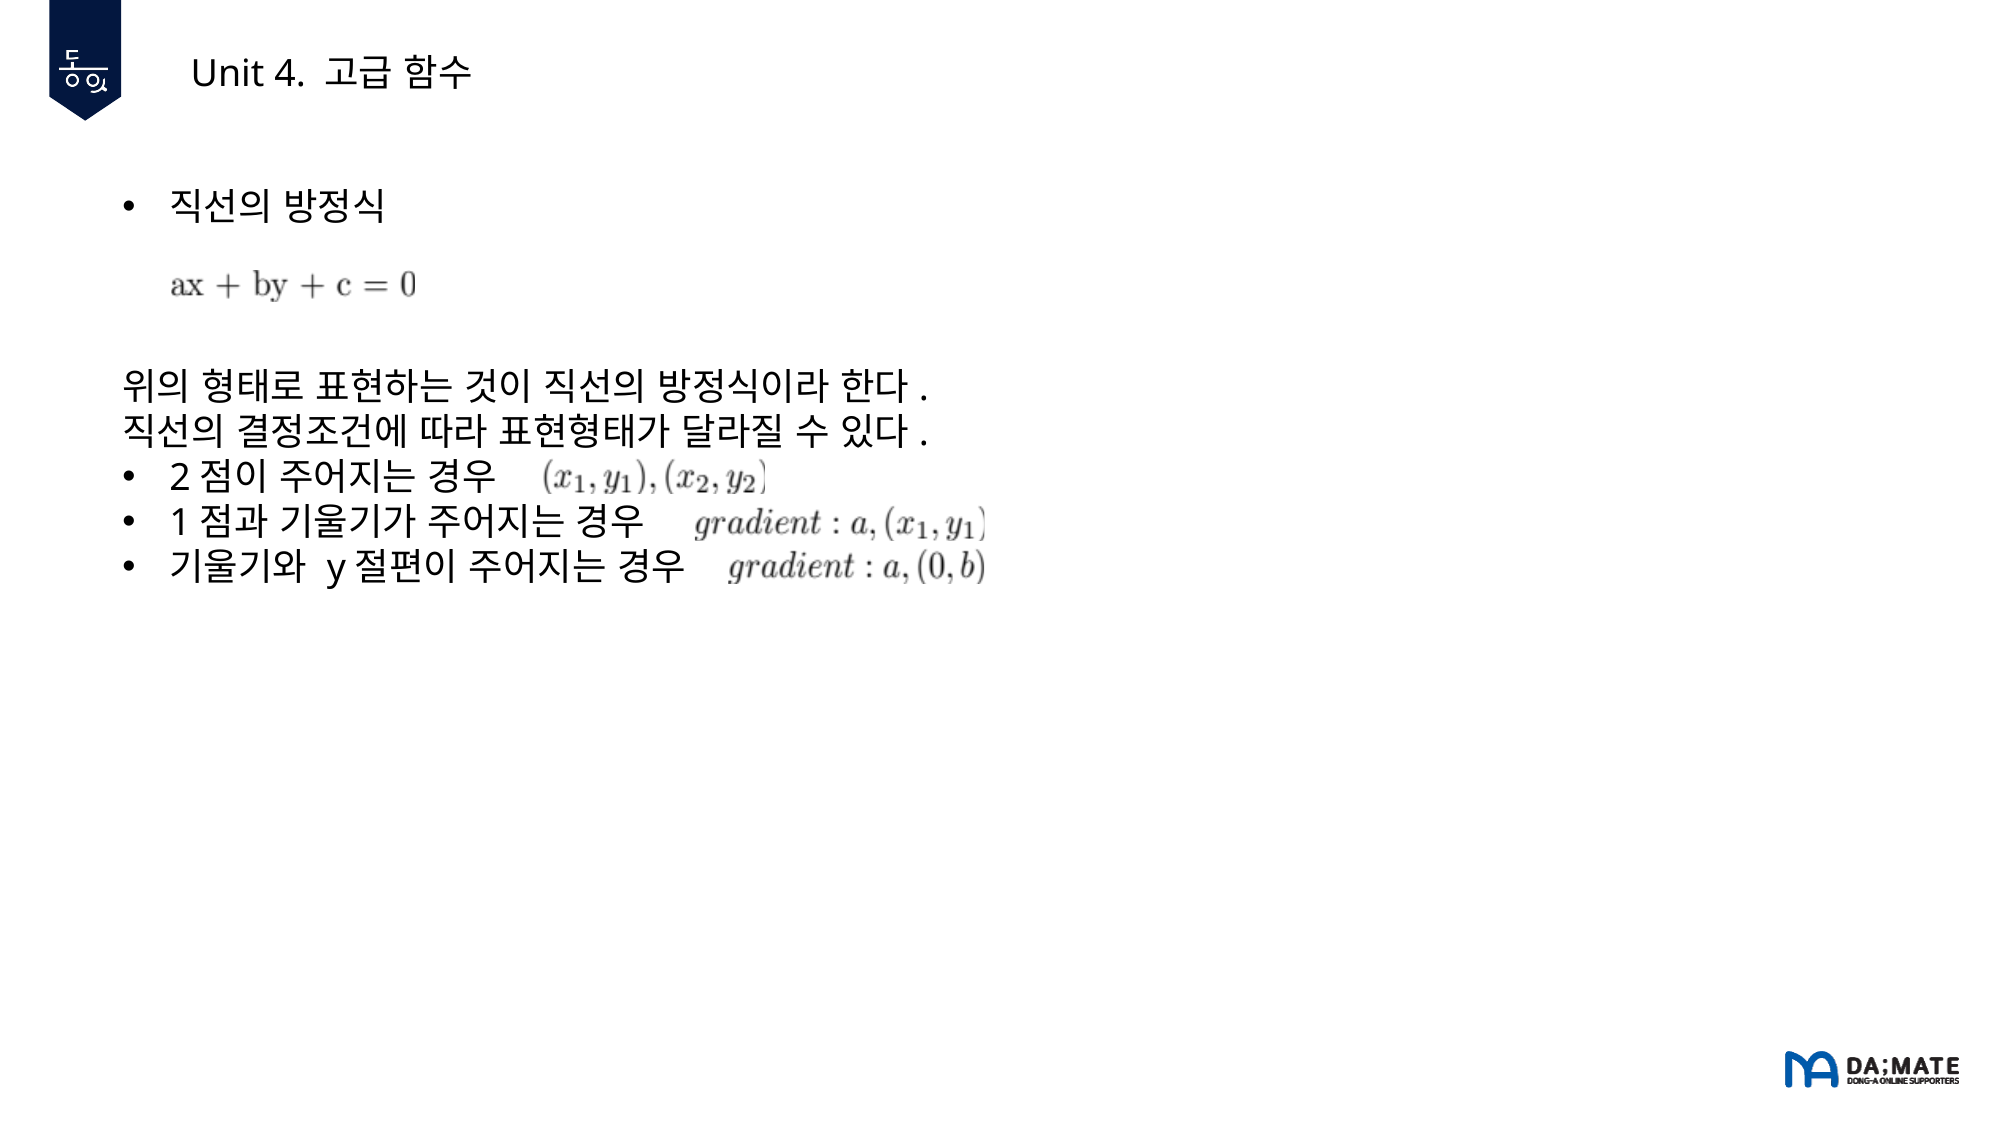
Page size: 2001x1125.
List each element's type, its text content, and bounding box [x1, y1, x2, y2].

picture [542, 458, 765, 494]
picture [59, 50, 108, 93]
picture [694, 505, 985, 541]
picture [728, 548, 985, 584]
picture [171, 270, 415, 302]
text_box [48, 0, 123, 122]
text_box Unit 4. 고급 함수 [175, 41, 489, 101]
text_box 직선의 방정식 위의 형태로 표현하는 것이 직선의 방정식이라 한다. 직선의 결정조건에 따라 표현형태가 달라질 수 있다. 2점이 주어지는 경우 1점과 기울기가 주어지는 경우 기울기와 y절편이 주어지는 경우 [107, 175, 1939, 596]
picture [1769, 1031, 1991, 1114]
